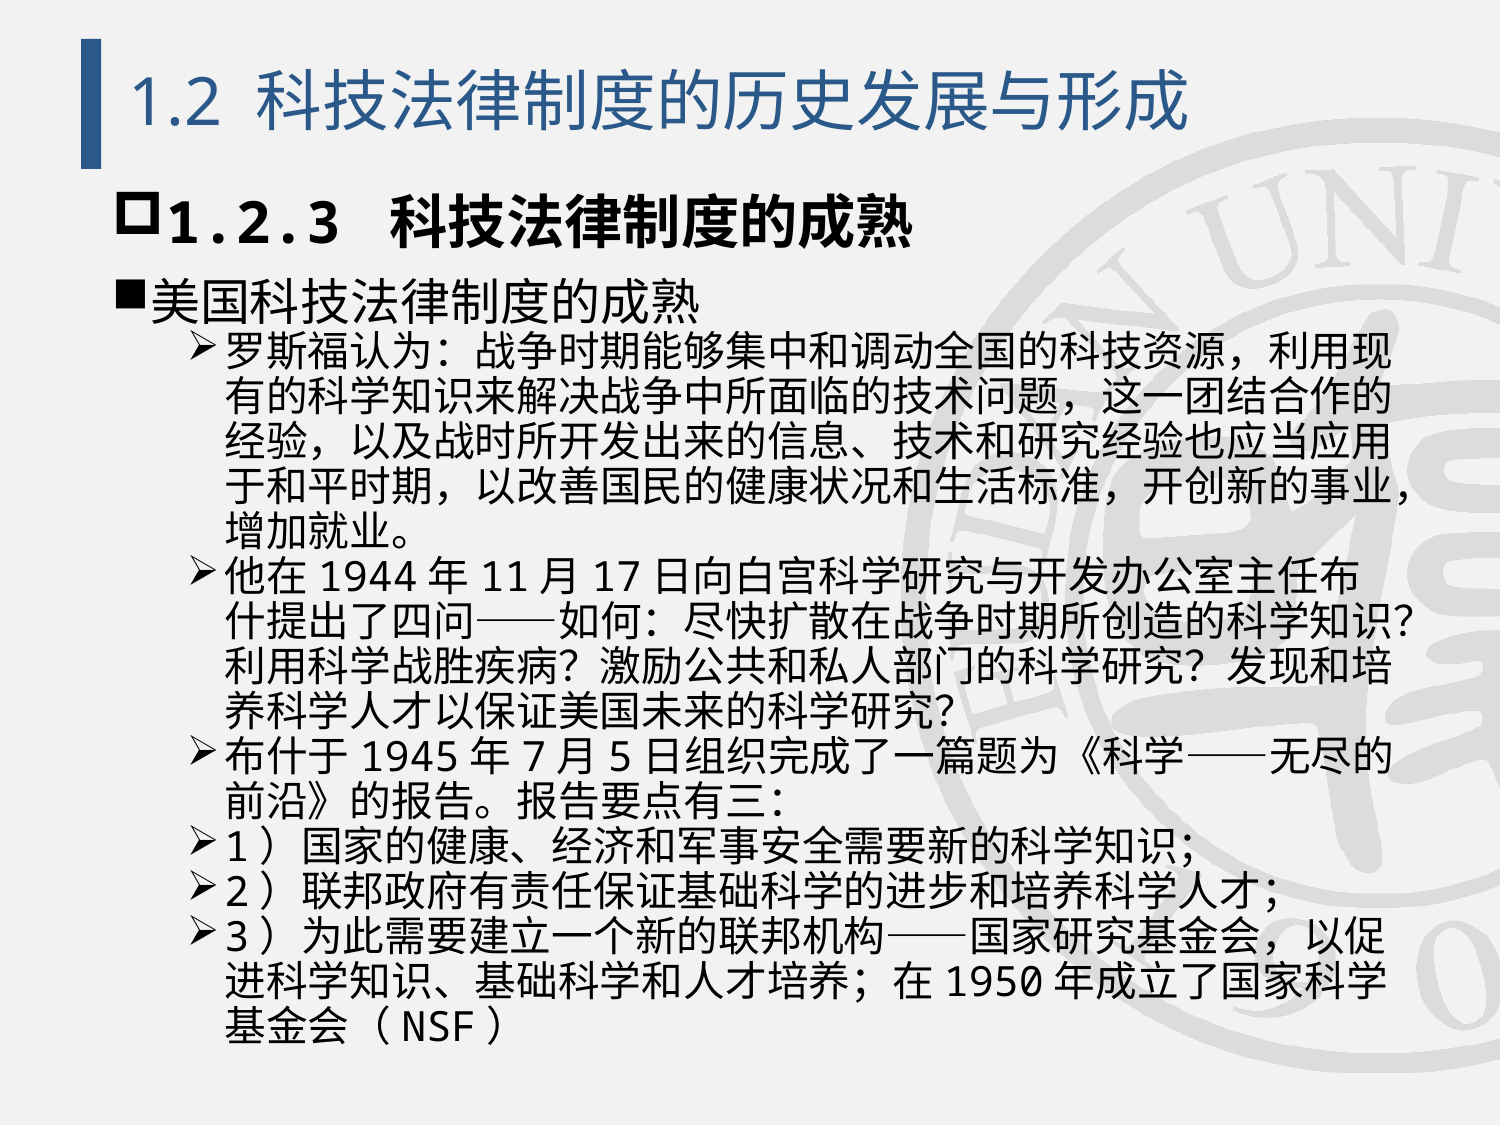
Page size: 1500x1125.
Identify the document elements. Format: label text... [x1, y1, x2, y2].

list 1.2.3 科技法律制度的成熟 美国科技法律制度的成熟 罗斯福认为：战争时期能够集中和调动全国的科技资源，利用现有的科学知识来解决战争中所面临的技术问题，这一团结合作的经验，以及战时所开发出来的信息、技术和研究经验也应当应用于和平时期，以改善国民的健康状况和生活标准，开创新的事业，增加就业。 他在1944年11月17日向白宫科学研究与开发办公室主任布什提出了四问——如何：尽快扩散在战争时期所创造的科学知识？利用科学战胜疾病？激励公共和私人部门的科学研究？发现和培养科学人才以保证美国未来的科学研究？ 布什于1945年7月5日组织完成了一篇题为《科学——无尽的前沿》的报告。报告要点有三： 1）国家的健康、经济和军事安全需要新的科学知识； 2）联邦政府有责任保证基础科学的进步和培养科学人才； 3）为此需要建立一个新的联邦机构——国家研究基金会，以促进科学知识、基础科学和人才培养；在1950年成立了国家科学基金会（NSF） [96, 185, 1417, 1014]
title 1.2 科技法律制度的历史发展与形成 [113, 49, 1387, 159]
